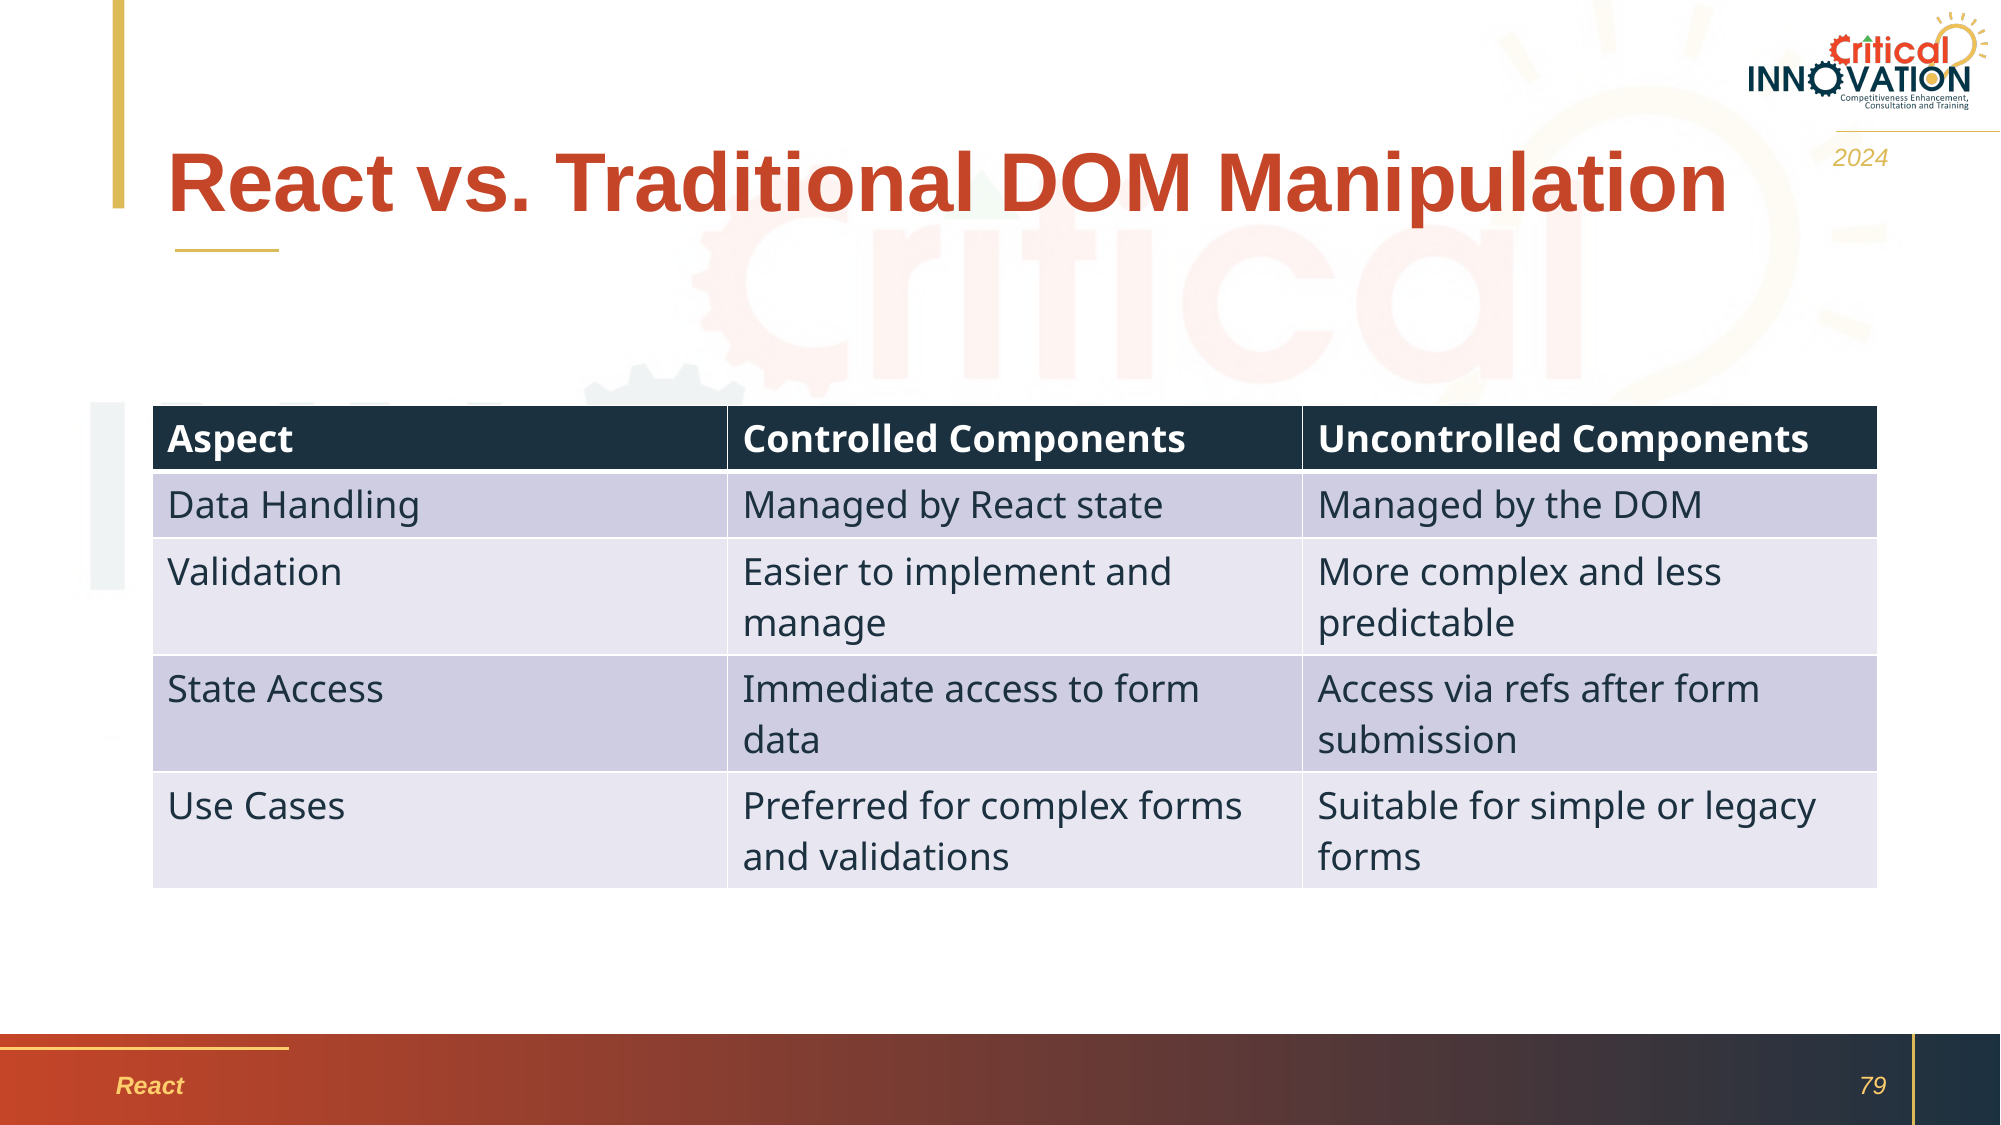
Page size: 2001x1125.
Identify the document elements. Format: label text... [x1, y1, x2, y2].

table_cell Use Cases [153, 773, 727, 888]
footer React [100, 1054, 636, 1115]
table_cell Validation [153, 539, 727, 654]
table_cell Easier to implement and manage [728, 539, 1302, 654]
list 2024 [1818, 137, 1919, 192]
table_cell Suitable for simple or legacy forms [1303, 773, 1877, 888]
table_cell Data Handling [153, 474, 727, 537]
table_cell Managed by the DOM [1303, 474, 1877, 537]
table_cell Managed by React state [728, 474, 1302, 537]
table_header Controlled Components [728, 406, 1302, 469]
title React vs. Traditional DOM Manipulation [152, 75, 1789, 293]
table_header Uncontrolled Components [1303, 406, 1877, 469]
table_cell Preferred for complex forms and validations [728, 773, 1302, 888]
table_cell Immediate access to form data [728, 656, 1302, 771]
table_cell Access via refs after form submission [1303, 656, 1877, 771]
table_header Aspect [153, 406, 727, 469]
table_cell State Access [153, 656, 727, 771]
slide_number 79 [1451, 1054, 1902, 1115]
picture [1749, 12, 1988, 110]
table_cell More complex and less predictable [1303, 539, 1877, 654]
